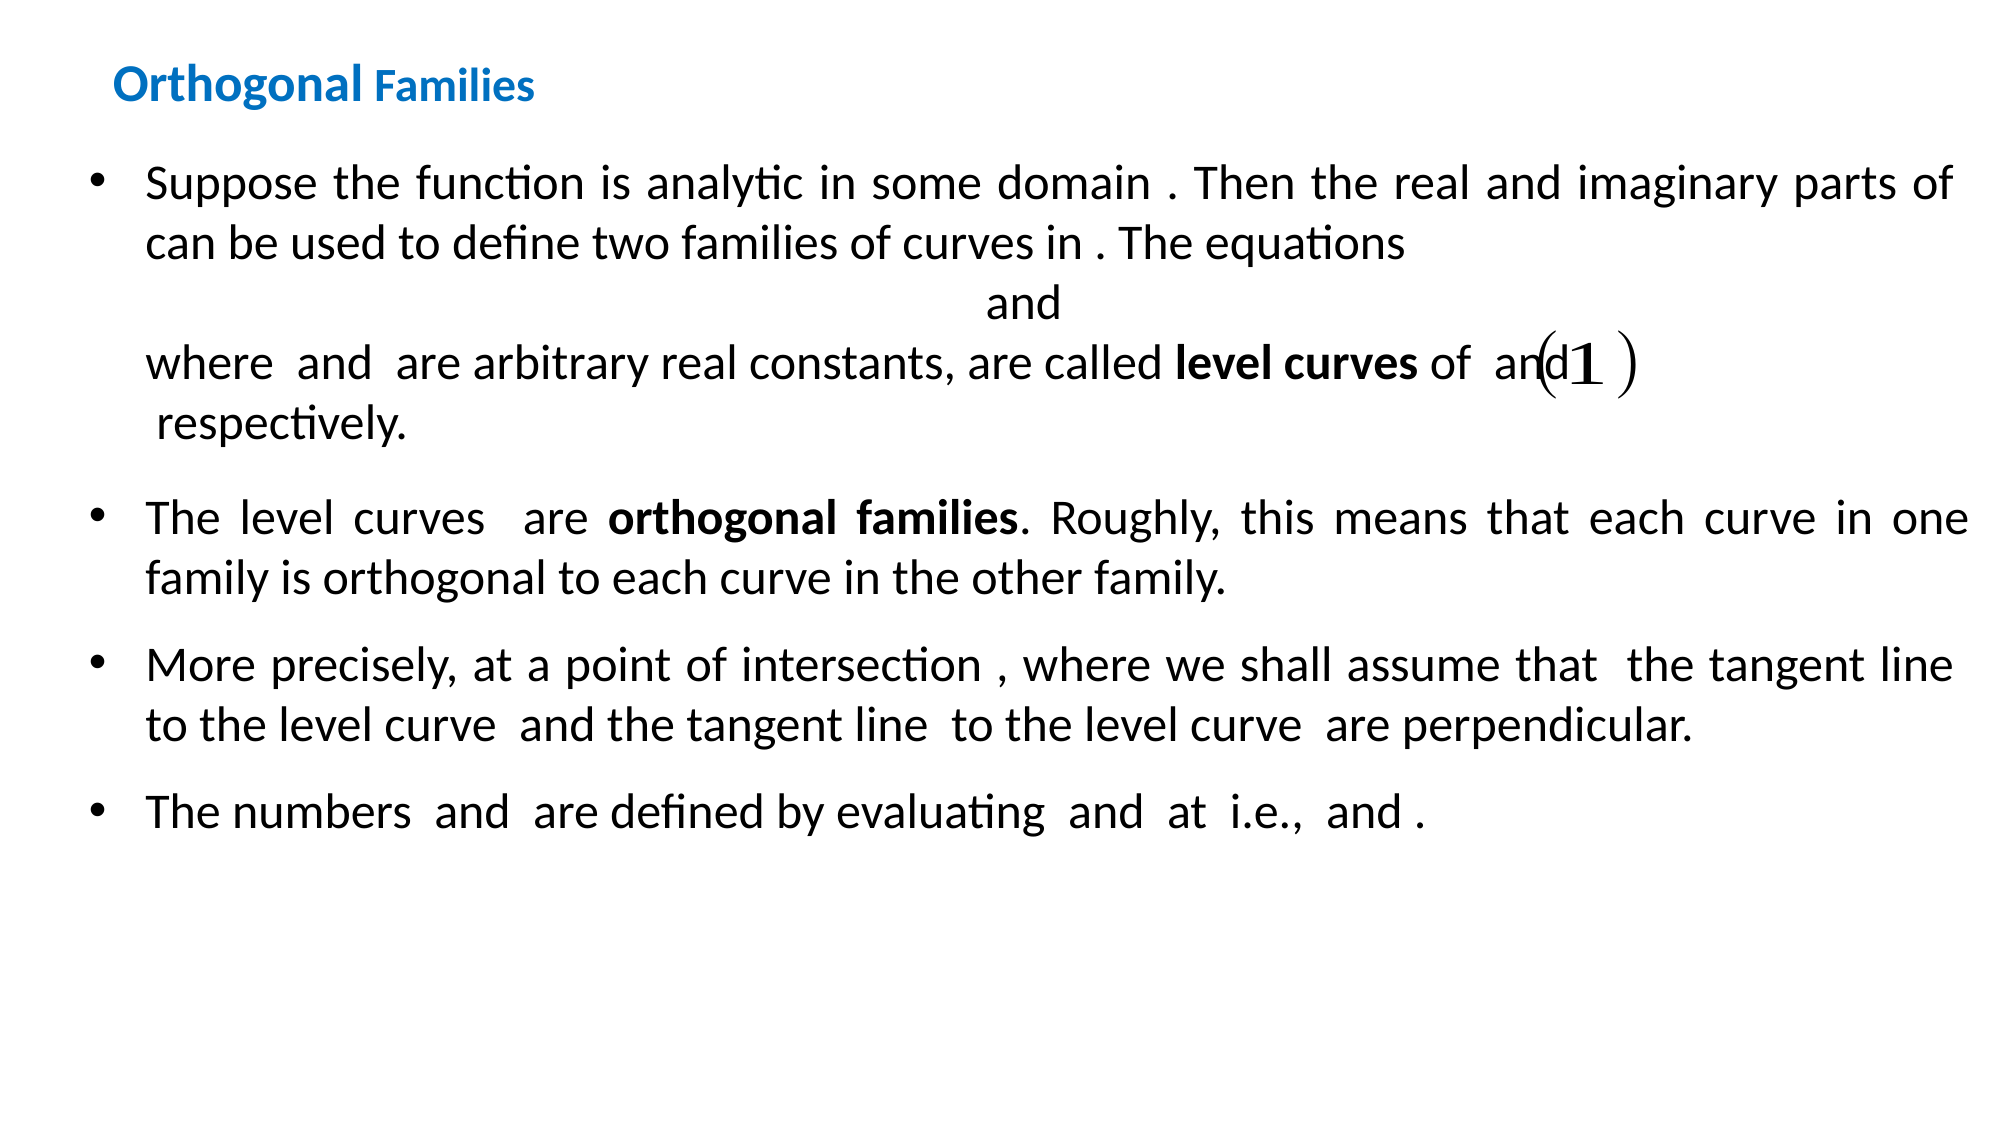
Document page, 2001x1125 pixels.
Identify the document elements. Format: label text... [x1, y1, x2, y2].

text_box [113, 214, 1965, 291]
title Orthogonal Families [97, 48, 1823, 122]
